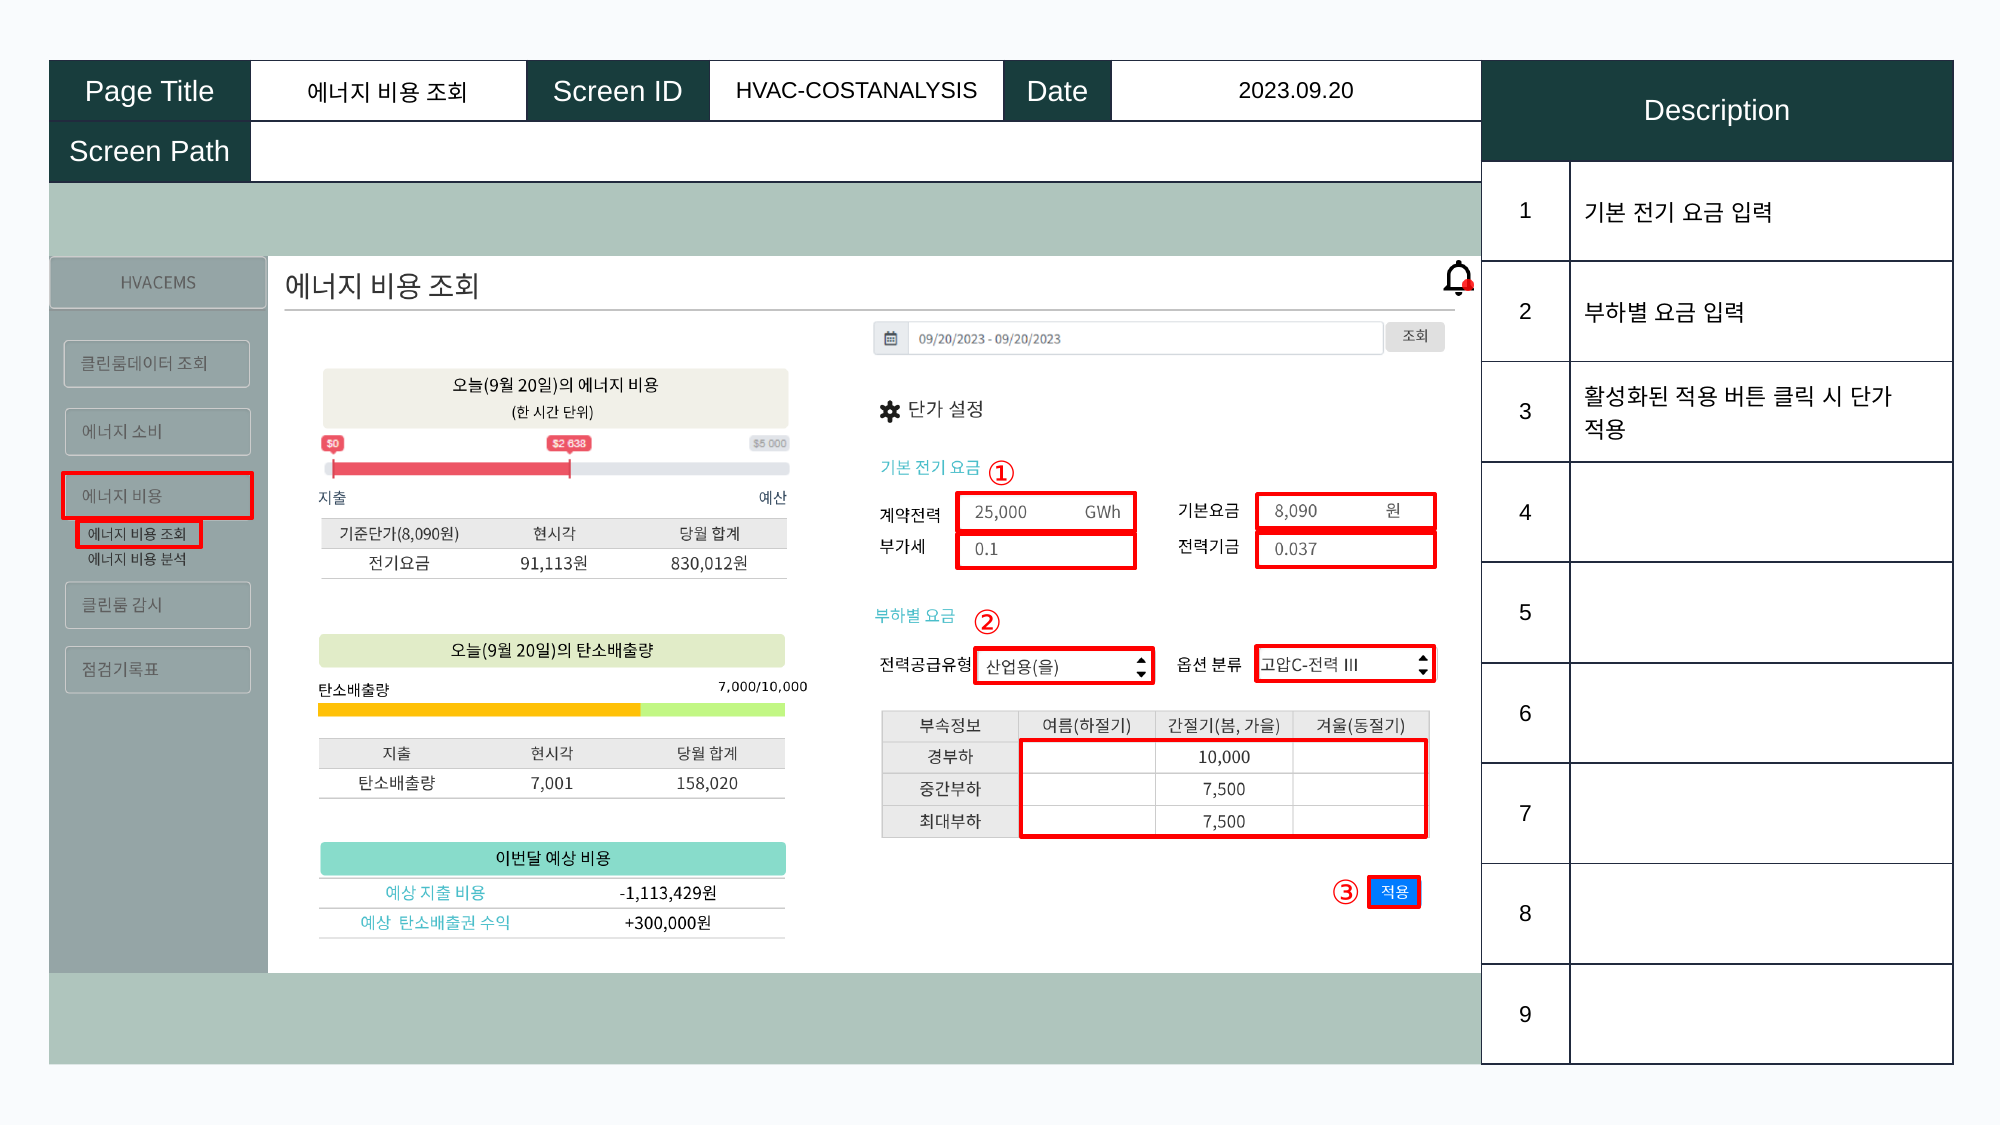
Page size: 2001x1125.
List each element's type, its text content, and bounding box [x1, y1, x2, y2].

table_header 2023.09.20 [1112, 61, 1481, 120]
table_cell 2 [1486, 262, 1569, 361]
table_header Screen ID [528, 61, 709, 120]
table_cell 부하별 요금 입력 [1571, 262, 1952, 361]
table_cell [1571, 965, 1952, 1063]
table_header Description [1482, 61, 1952, 160]
table_header Page Title [49, 61, 250, 120]
table_cell 3 [1486, 362, 1569, 461]
picture [48, 255, 1482, 973]
table_cell [1571, 864, 1952, 963]
table_cell 활성화된 적용 버튼 클릭 시 단가 적용 [1571, 362, 1952, 461]
table_cell 8 [1486, 864, 1569, 963]
table_cell Screen Path [49, 122, 250, 181]
table_cell [1571, 463, 1952, 561]
table_cell [1571, 563, 1952, 662]
table_cell 5 [1486, 563, 1569, 662]
table_cell [1571, 664, 1952, 762]
table_cell 6 [1486, 664, 1569, 762]
table_header 에너지 비용 조회 [251, 61, 526, 120]
table_cell 9 [1482, 965, 1569, 1063]
table_cell [1571, 764, 1952, 863]
table_cell 1 [1482, 162, 1569, 260]
table_cell [251, 122, 1481, 181]
table_header HVAC-COSTANALYSIS [710, 61, 1003, 120]
table_header Date [1005, 61, 1110, 120]
table_cell 기본 전기 요금 입력 [1571, 162, 1952, 260]
table_cell 7 [1486, 764, 1569, 863]
table_cell 4 [1486, 463, 1569, 561]
